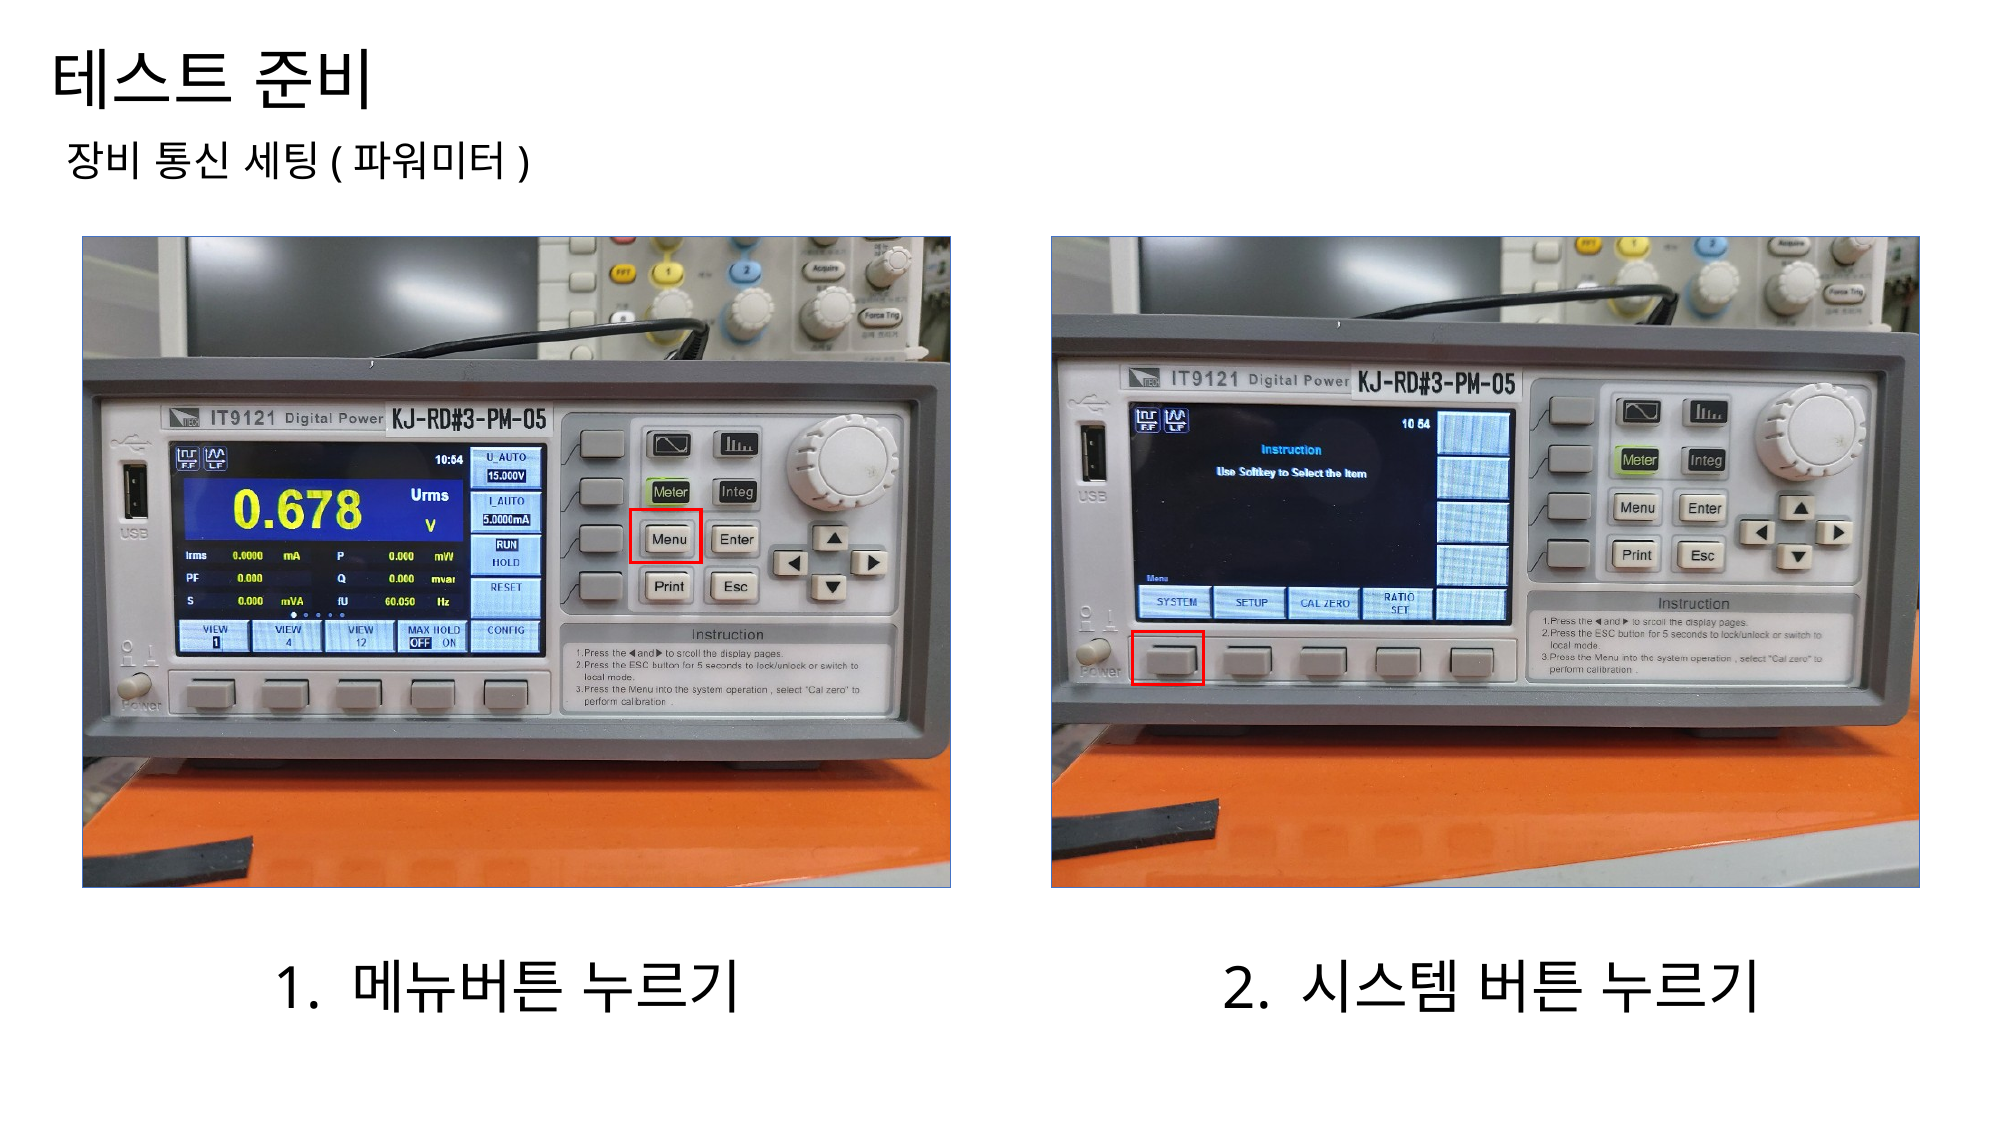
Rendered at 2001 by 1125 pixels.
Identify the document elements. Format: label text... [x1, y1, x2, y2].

text_box 장비 통신 세팅(파워미터) [51, 127, 545, 192]
text_box 1. 메뉴버튼 누르기 [258, 942, 758, 1028]
text_box 테스트 준비 [35, 31, 392, 126]
picture [82, 236, 951, 888]
picture [1051, 236, 1920, 888]
text_box 2. 시스템 버튼 누르기 [1207, 942, 1777, 1028]
